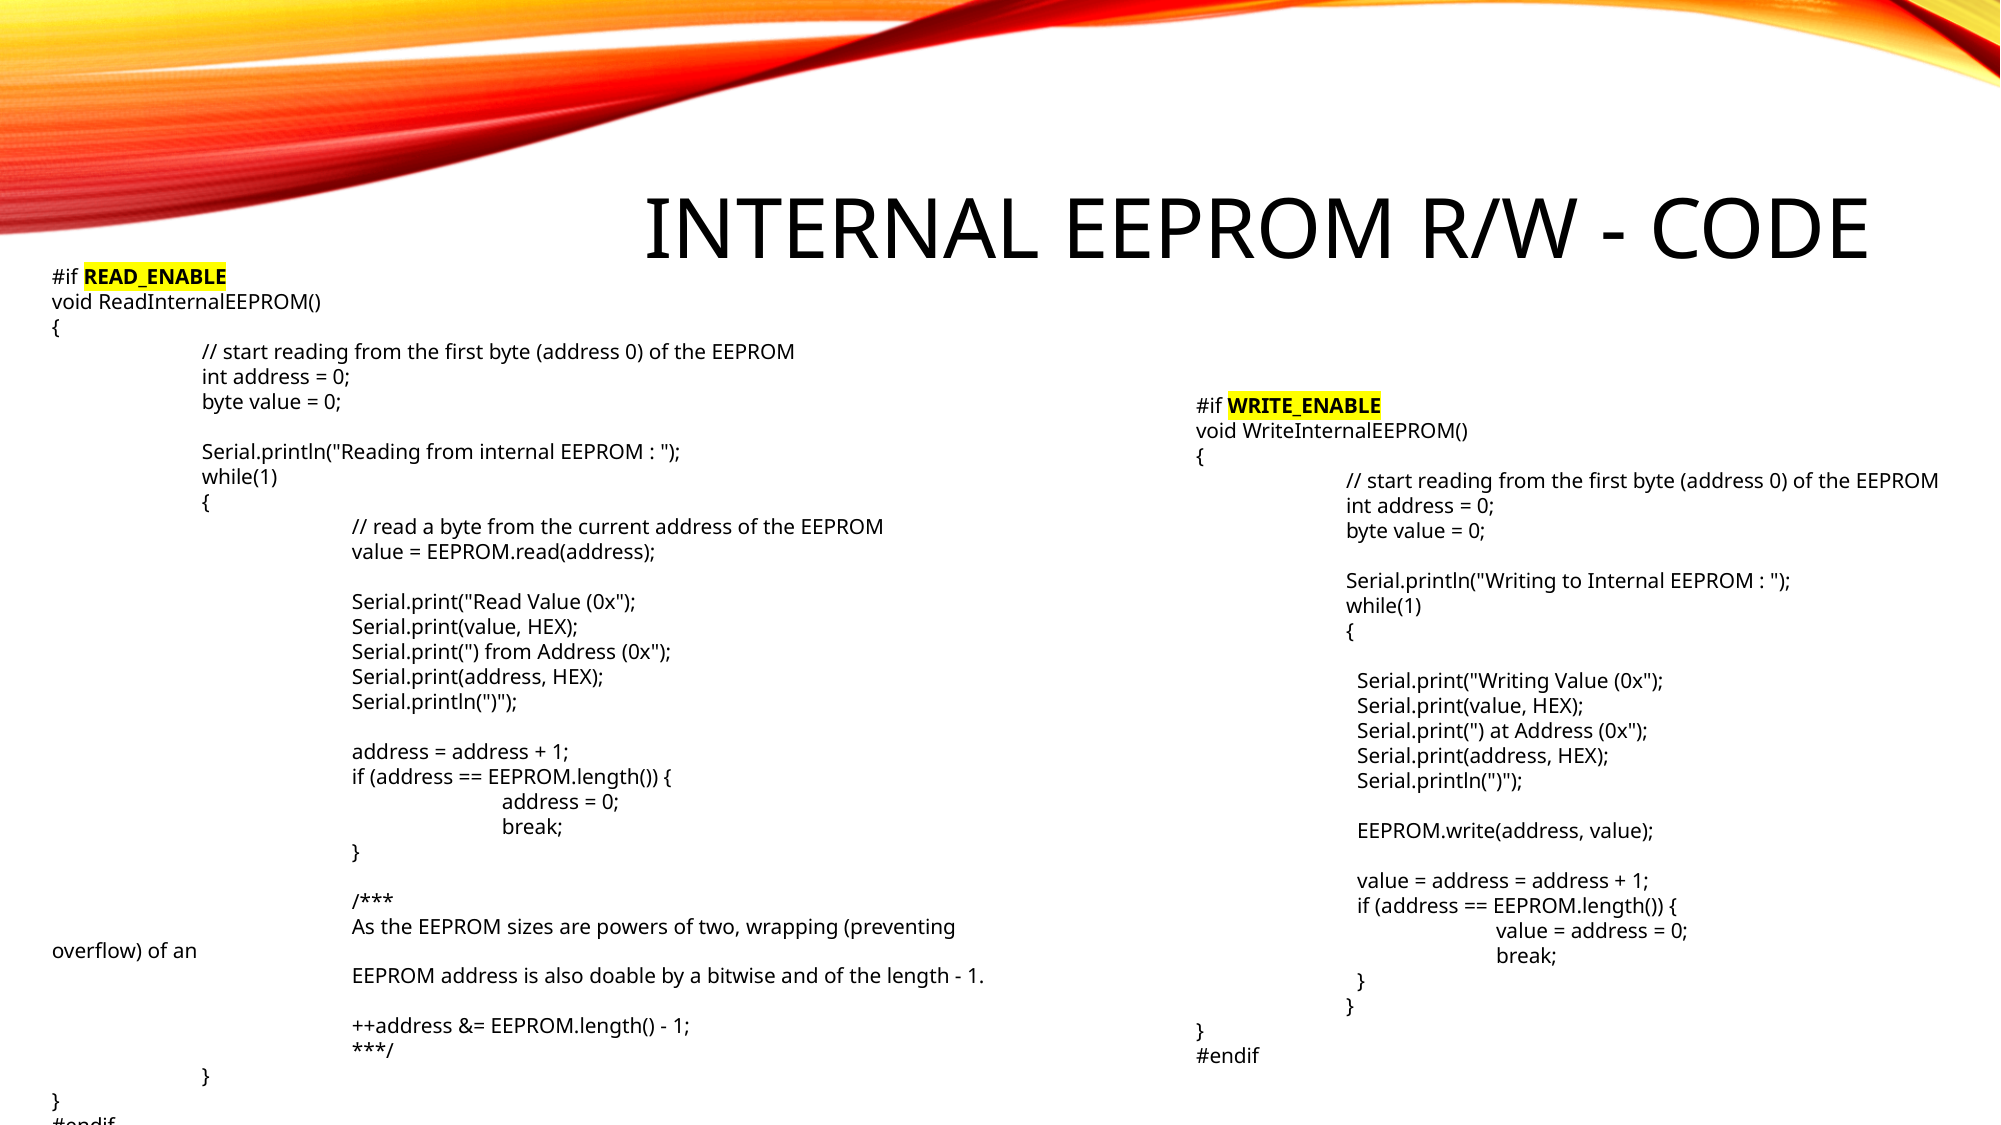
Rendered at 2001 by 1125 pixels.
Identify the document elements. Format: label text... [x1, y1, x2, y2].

text_box #if READ_ENABLE void ReadInternalEEPROM() { // start reading from the first byte (address 0) of the EEPROM int address = 0; byte value = 0; Serial.println("Reading from internal EEPROM : "); while(1) { // read a byte from the current address of the EEPROM value = EEPROM.read(address); Serial.print("Read Value (0x"); Serial.print(value, HEX); Serial.print(") from Address (0x"); Serial.print(address, HEX); Serial.println(")"); address = address + 1; if (address == EEPROM.length()) { address = 0; break; } /*** As the EEPROM sizes are powers of two, wrapping (preventing overflow) of an EEPROM address is also doable by a bitwise and of the length - 1. ++address &= EEPROM.length() - 1; ***/ } } #endif [37, 231, 1038, 1125]
picture [0, 0, 2000, 237]
title INTERNAL EEPROM R/w - CODE [474, 125, 1888, 338]
text_box #if WRITE_ENABLE void WriteInternalEEPROM() { // start reading from the first byte (address 0) of the EEPROM int address = 0; byte value = 0; Serial.println("Writing to Internal EEPROM : "); while(1) { Serial.print("Writing Value (0x"); Serial.print(value, HEX); Serial.print(") at Address (0x"); Serial.print(address, HEX); Serial.println(")"); EEPROM.write(address, value); value = address = address + 1; if (address == EEPROM.length()) { value = address = 0; break; } } } #endif [1181, 385, 2000, 1075]
